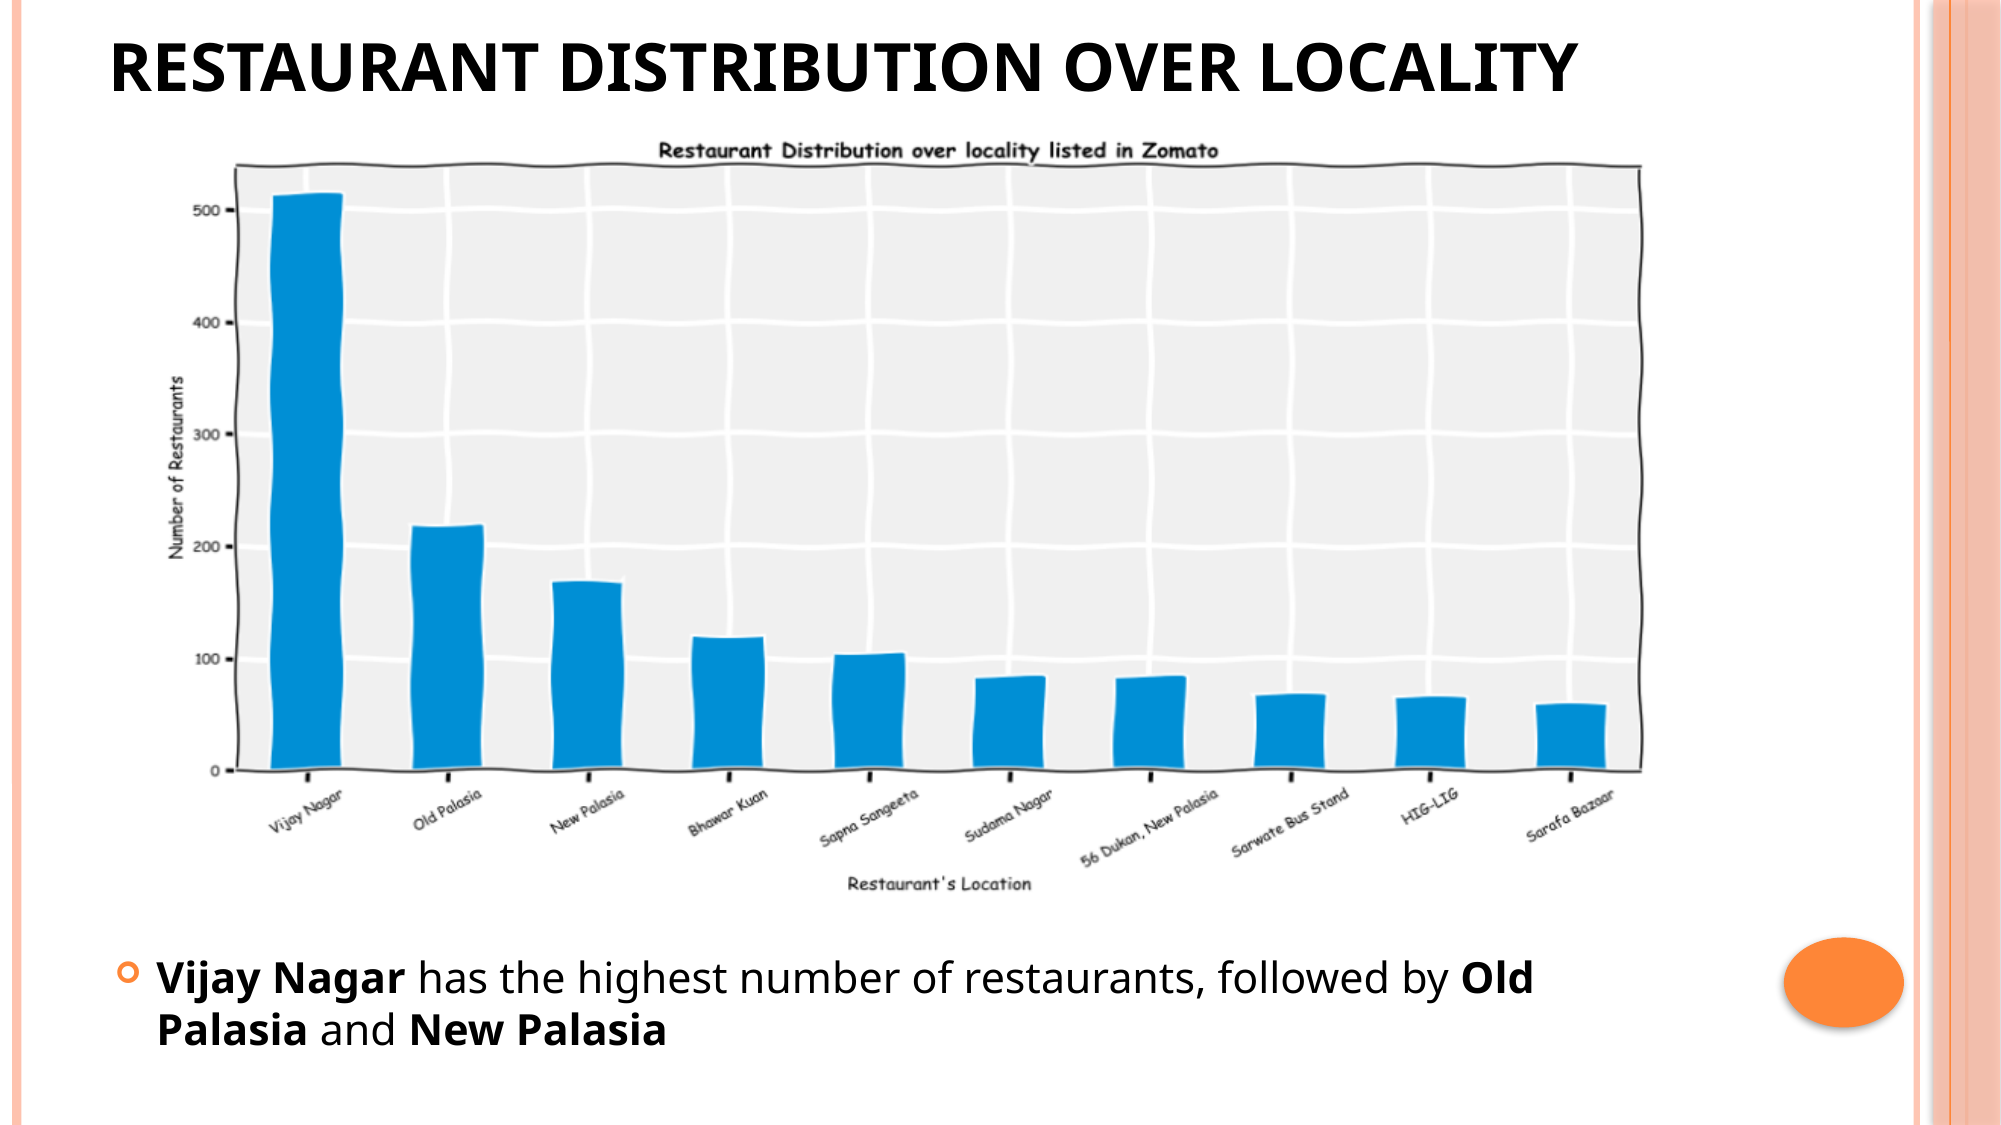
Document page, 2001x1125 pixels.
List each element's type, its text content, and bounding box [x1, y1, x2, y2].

title Restaurant Distribution over locality [94, 22, 1776, 113]
list Vijay Nagar has the highest number of restaurants, followed by Old Palasia and New Palasia [99, 943, 1734, 1062]
picture [146, 131, 1666, 905]
